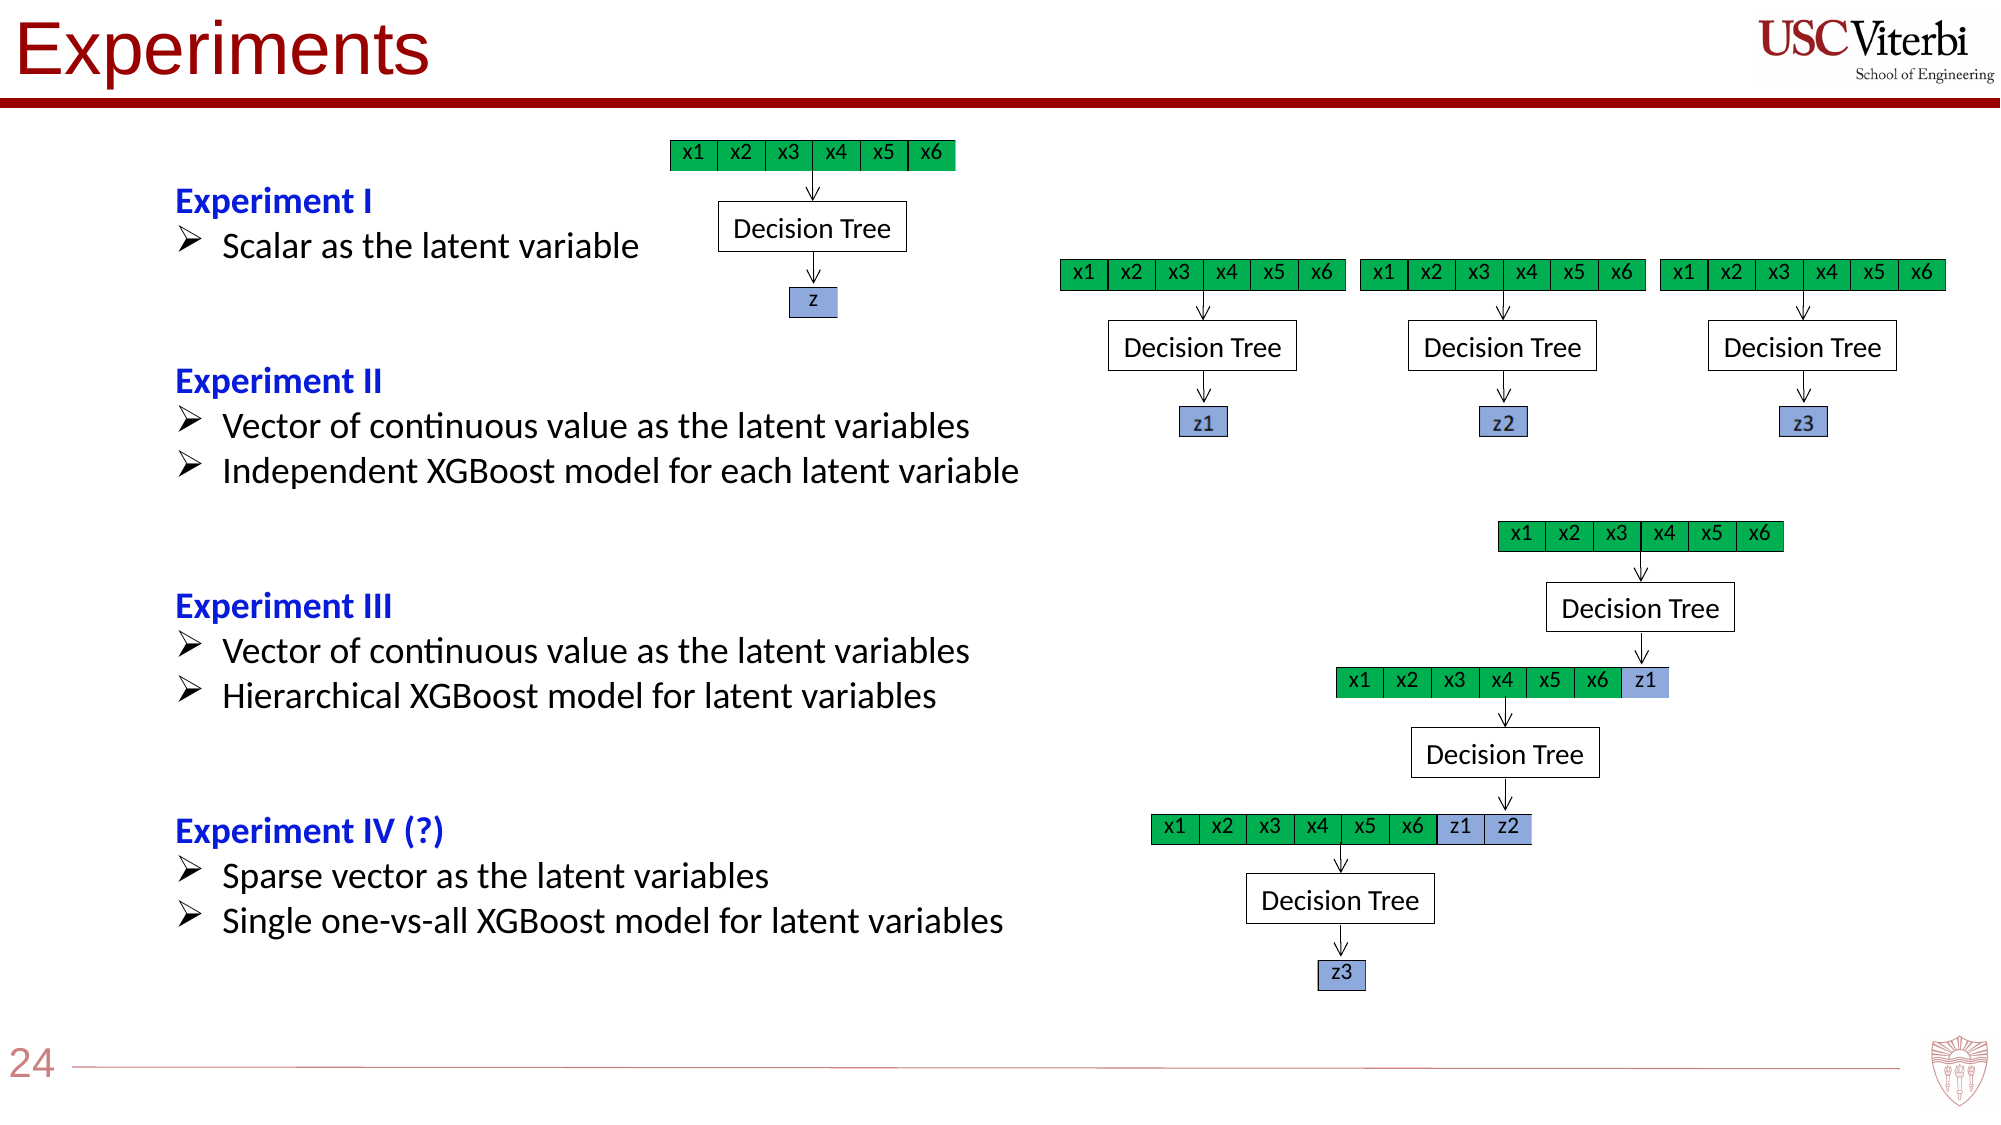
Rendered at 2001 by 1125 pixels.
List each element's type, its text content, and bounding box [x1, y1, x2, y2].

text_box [669, 140, 956, 319]
text_box Experiment I Scalar as the latent variable Experiment II Vector of continuous value as the latent variables Independent XGBoost model for each latent variable Experiment III Vector of continuous value as the latent variables Hierarchical XGBoost model for latent variables Experiment IV (?) Sparse vector as the latent variables Single one-vs-all XGBoost model for latent variables [85, 168, 1054, 994]
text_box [1151, 520, 1784, 991]
text_box Experiments [0, 0, 1668, 98]
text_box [1059, 259, 1947, 438]
picture [1756, 11, 2000, 88]
